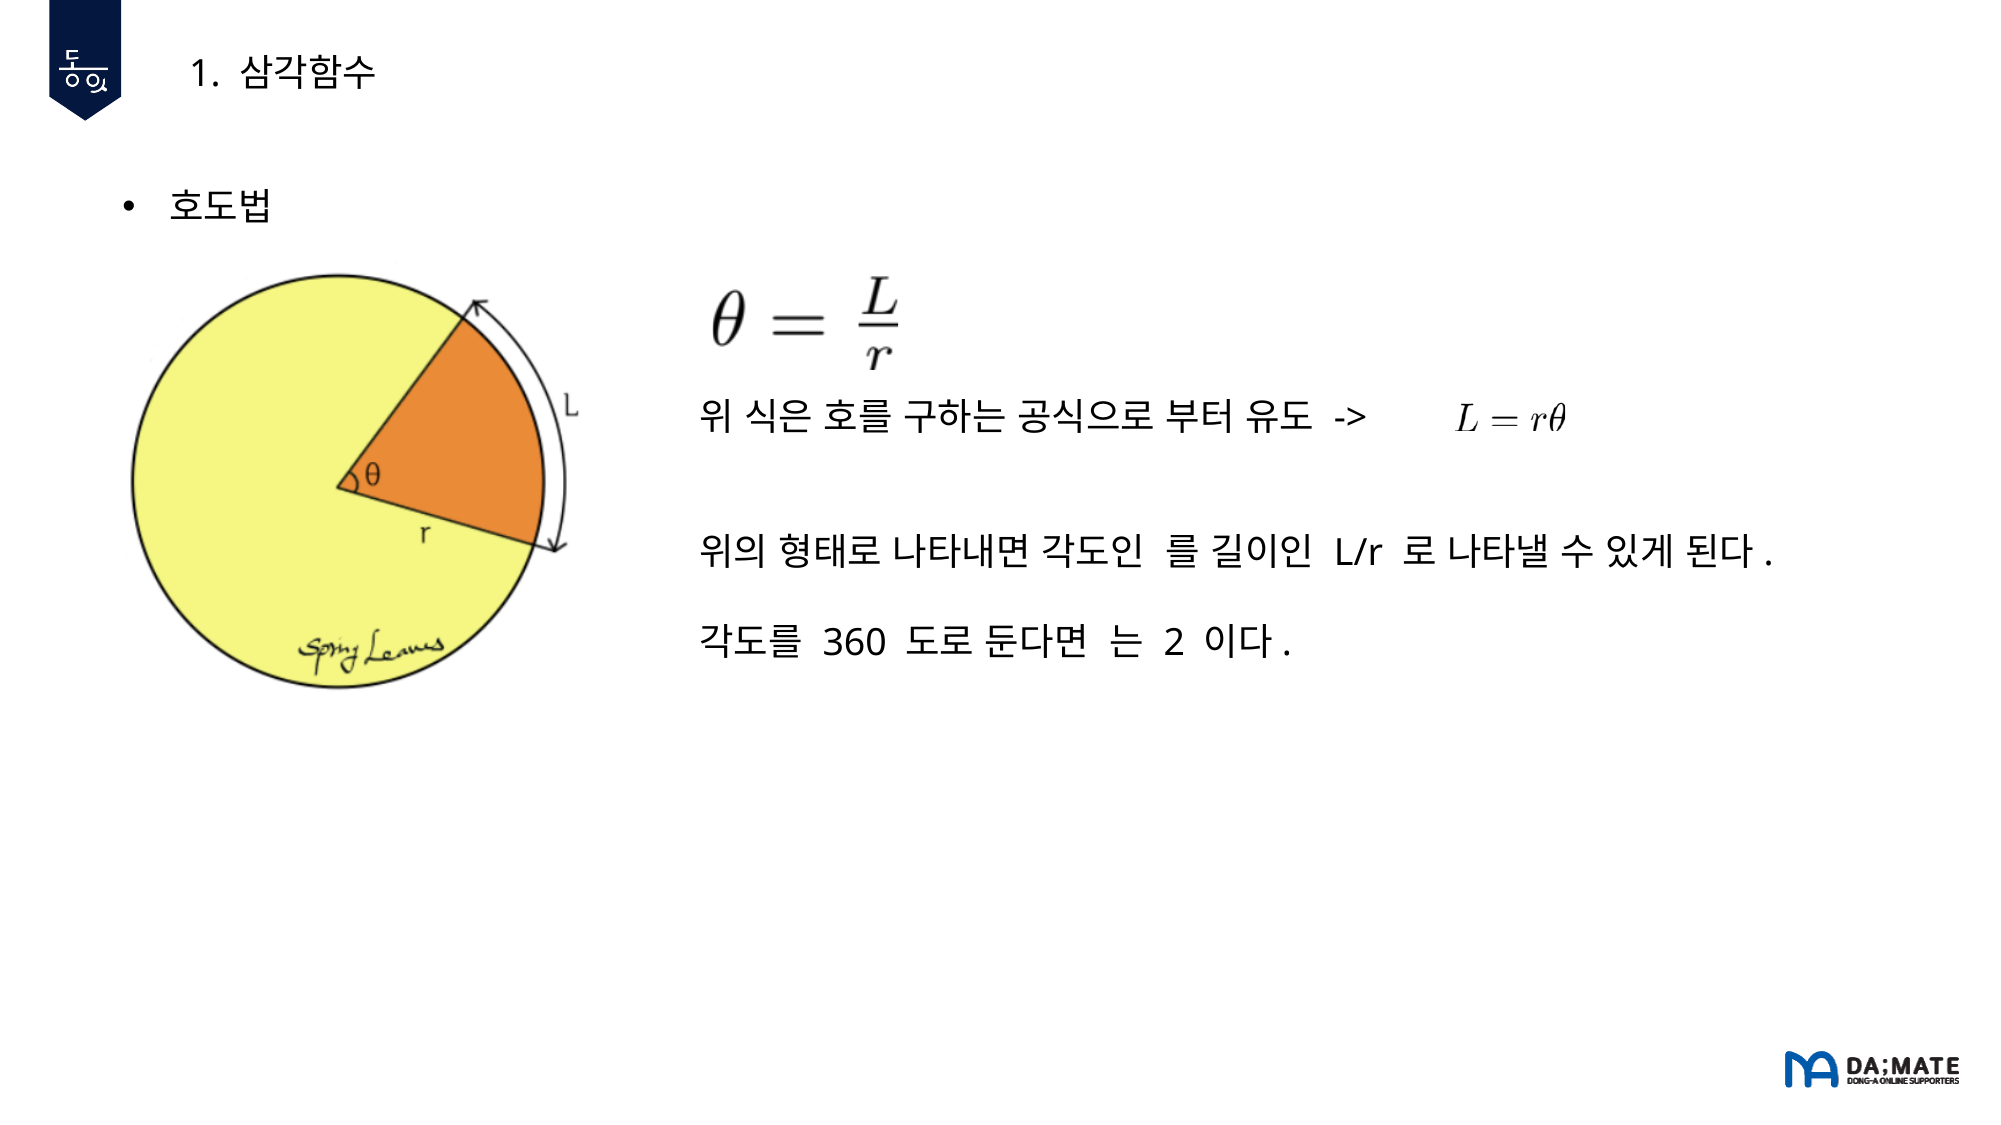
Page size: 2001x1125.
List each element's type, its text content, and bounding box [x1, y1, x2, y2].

picture [59, 50, 108, 93]
text_box 1. 삼각함수 [174, 41, 393, 101]
picture [712, 275, 899, 370]
picture [1769, 1031, 1991, 1114]
text_box [48, 0, 123, 122]
picture [1454, 401, 1566, 431]
picture [107, 238, 685, 710]
text_box 호도법 [107, 175, 1939, 866]
